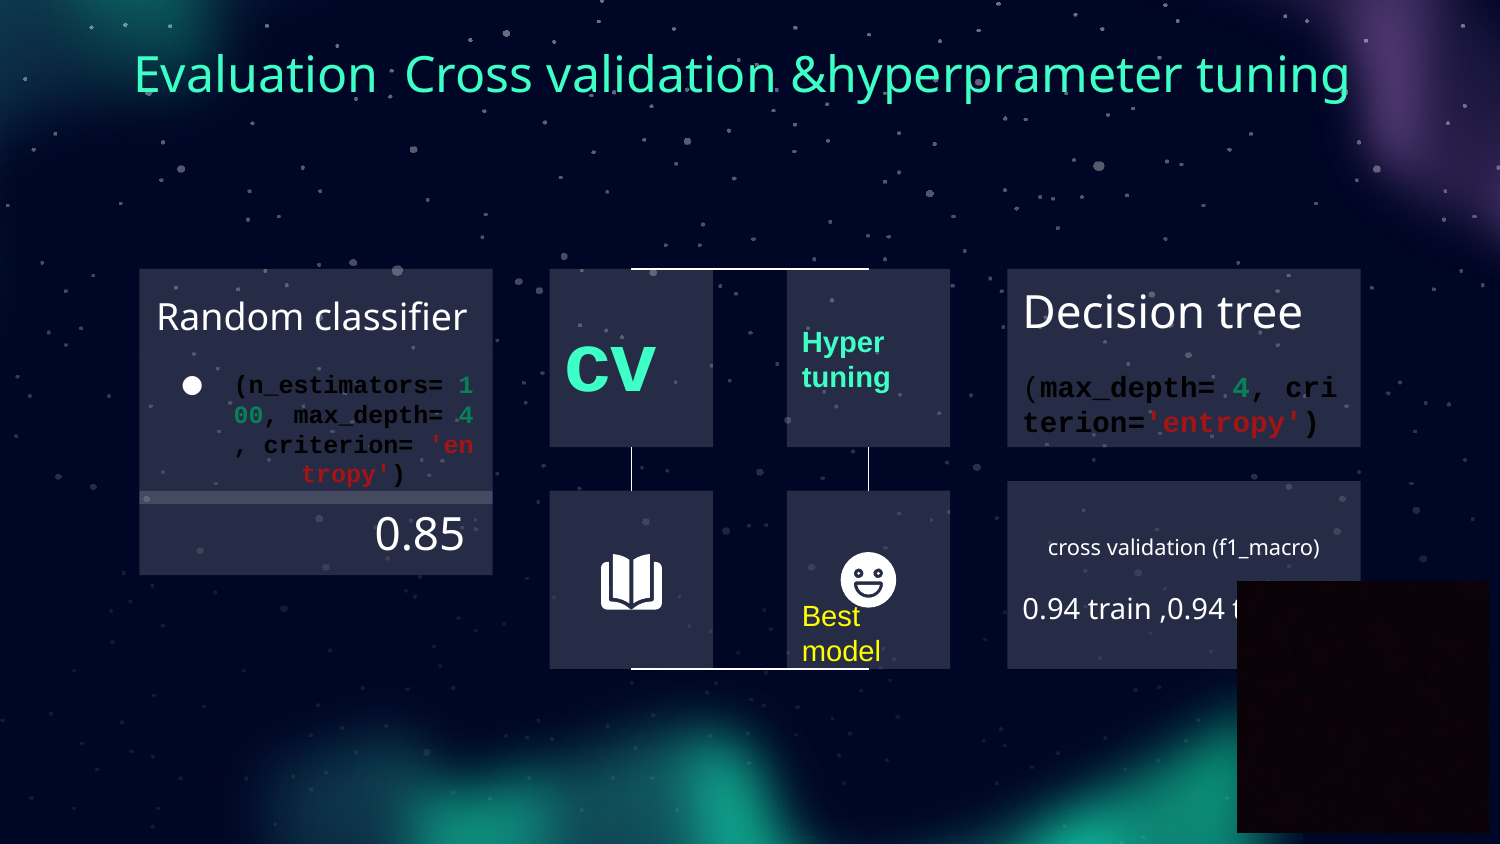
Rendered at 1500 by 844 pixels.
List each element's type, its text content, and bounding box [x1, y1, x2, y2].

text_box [840, 551, 897, 608]
text_box Hyper tuning [786, 268, 951, 448]
subtitle 0.94 train ,0.94 test [1007, 576, 1361, 669]
text_box Best model [786, 490, 951, 669]
title Random classifier [139, 268, 493, 353]
title Decision tree [1007, 268, 1361, 353]
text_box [1236, 580, 1490, 834]
picture [0, 0, 1500, 844]
title cross validation (f1_macro) [1007, 481, 1361, 576]
picture [632, 270, 868, 668]
text_box cv [549, 268, 714, 448]
title Evaluation Cross validation &hyperprameter tuning [118, 27, 1382, 184]
subtitle (n_estimators= 100, max_depth= 4, criterion= 'entropy') [139, 353, 493, 504]
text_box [600, 553, 663, 610]
title 0.85 [139, 504, 493, 576]
subtitle (max_depth= 4, criterion='entropy') [1007, 353, 1361, 448]
text_box [549, 490, 714, 669]
